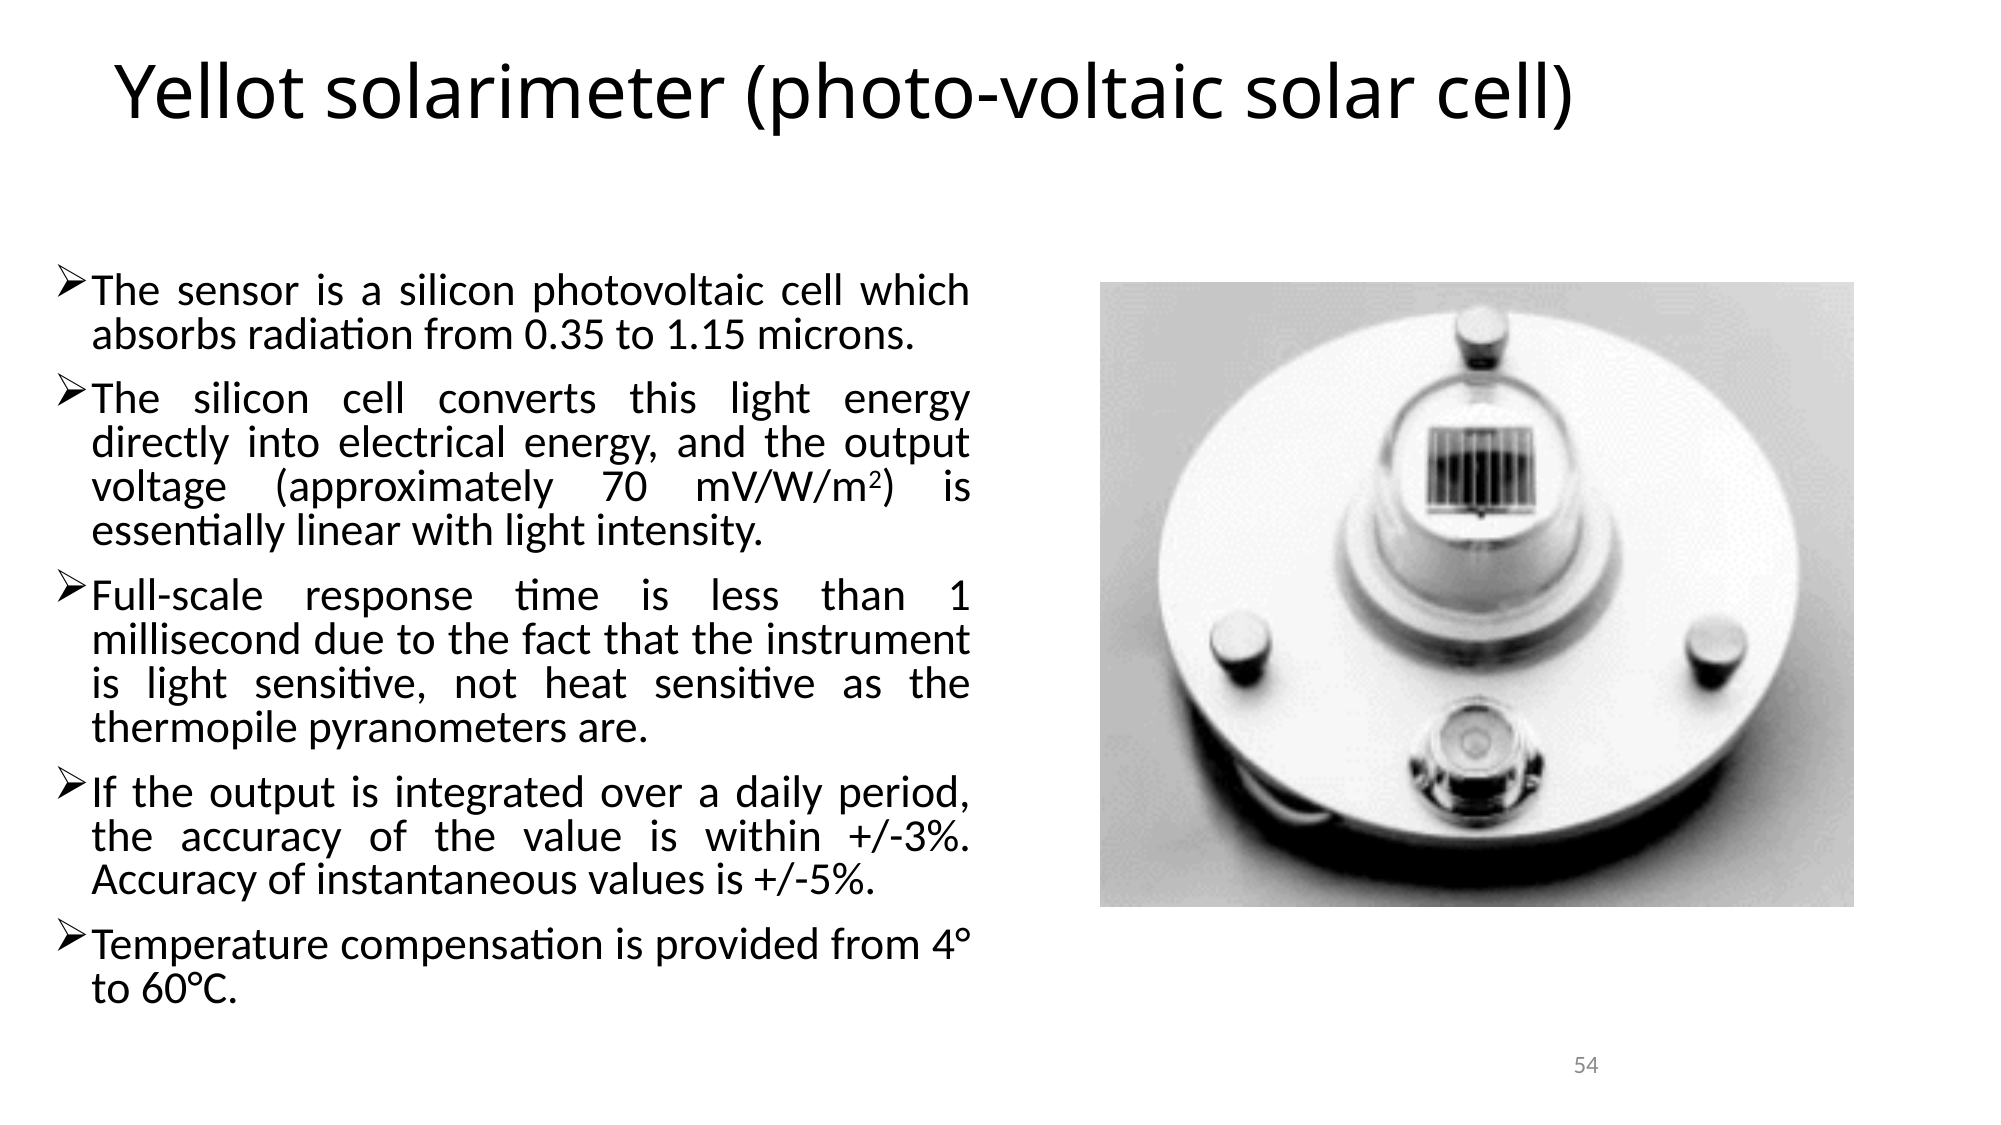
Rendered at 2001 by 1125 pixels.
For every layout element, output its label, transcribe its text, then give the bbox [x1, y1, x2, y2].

title Yellot solarimeter (photo-voltaic solar cell) [99, 45, 1900, 233]
slide_number 54 [1147, 1024, 1614, 1103]
list The sensor is a silicon photovoltaic cell which absorbs radiation from 0.35 to 1.15 microns. The silicon cell converts this light energy directly into electrical energy, and the output voltage (approximately 70 mV/W/m2) is essentially linear with light intensity. Full-scale response time is less than 1 millisecond due to the fact that the instrument is light sensitive, not heat sensitive as the thermopile pyranometers are. If the output is integrated over a daily period, the accuracy of the value is within +/-3%. Accuracy of instantaneous values is +/-5%. Temperature compensation is provided from 4° to 60°C. [39, 262, 987, 1071]
picture [1100, 282, 1854, 907]
